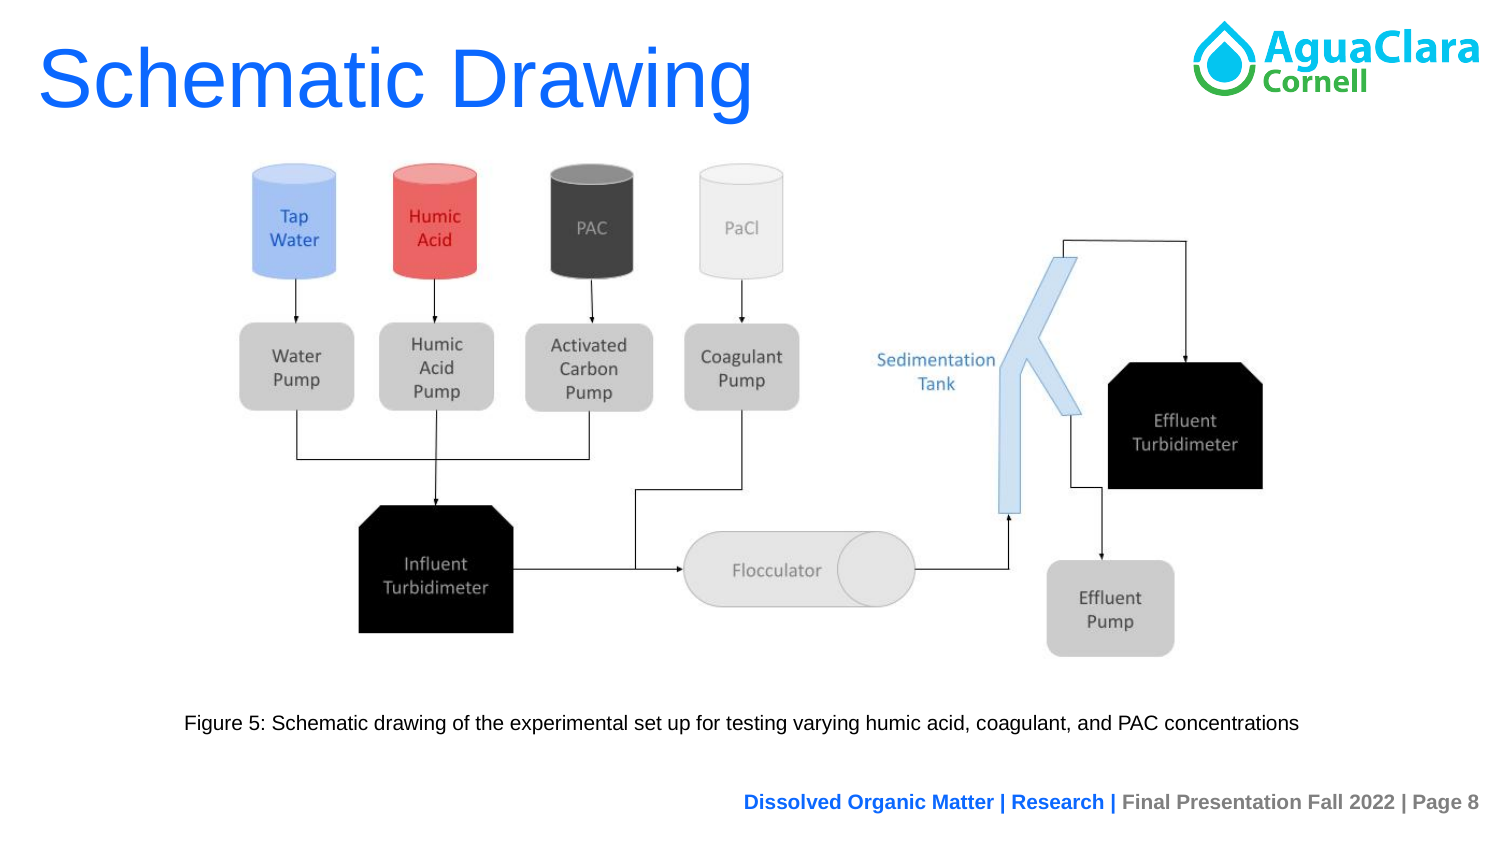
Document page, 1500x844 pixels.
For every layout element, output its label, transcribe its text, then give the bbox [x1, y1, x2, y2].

text_box Schematic Drawing [17, 42, 825, 145]
picture [1180, 12, 1488, 110]
text_box Dissolved Organic Matter | Research | Final Presentation Fall 2022 | Page 8 [632, 781, 1500, 844]
text_box Figure 5: Schematic drawing of the experimental set up for testing varying humic acid, coagulant, and PAC concentrations [169, 697, 1331, 748]
picture [234, 143, 1266, 664]
